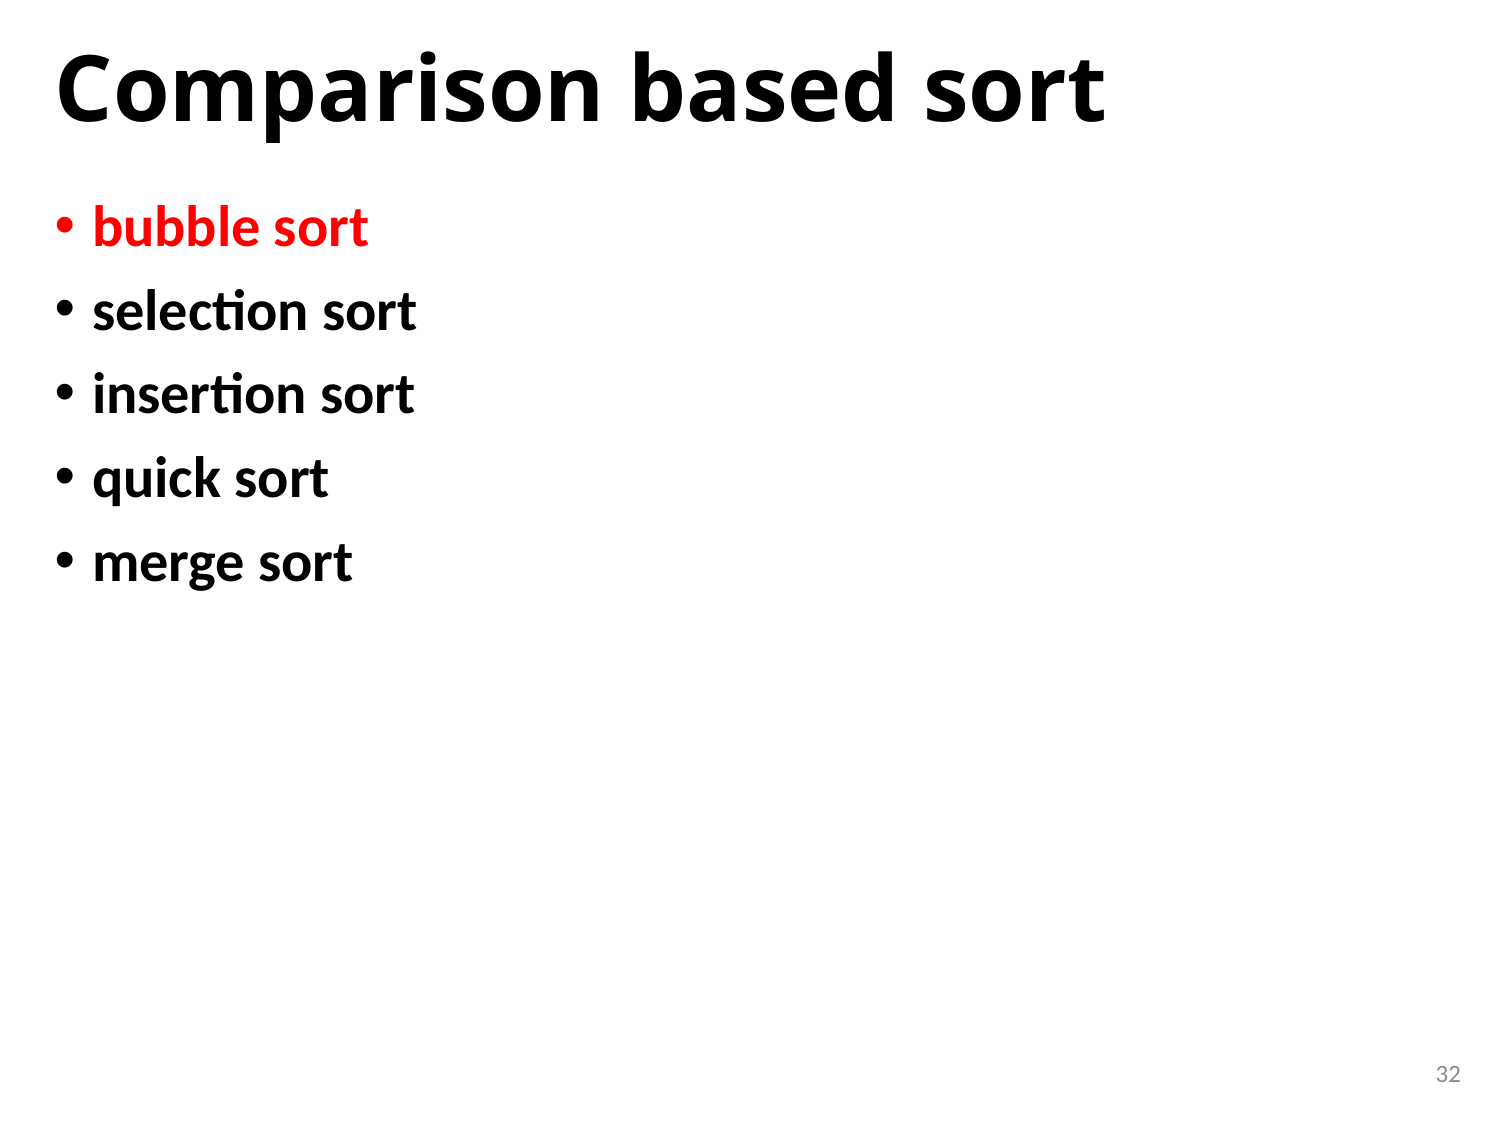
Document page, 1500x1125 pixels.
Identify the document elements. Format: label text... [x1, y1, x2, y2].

title Comparison based sort [39, 22, 1461, 161]
slide_number 32 [1138, 1042, 1477, 1103]
list bubble sort selection sort insertion sort quick sort merge sort [39, 188, 1461, 1085]
